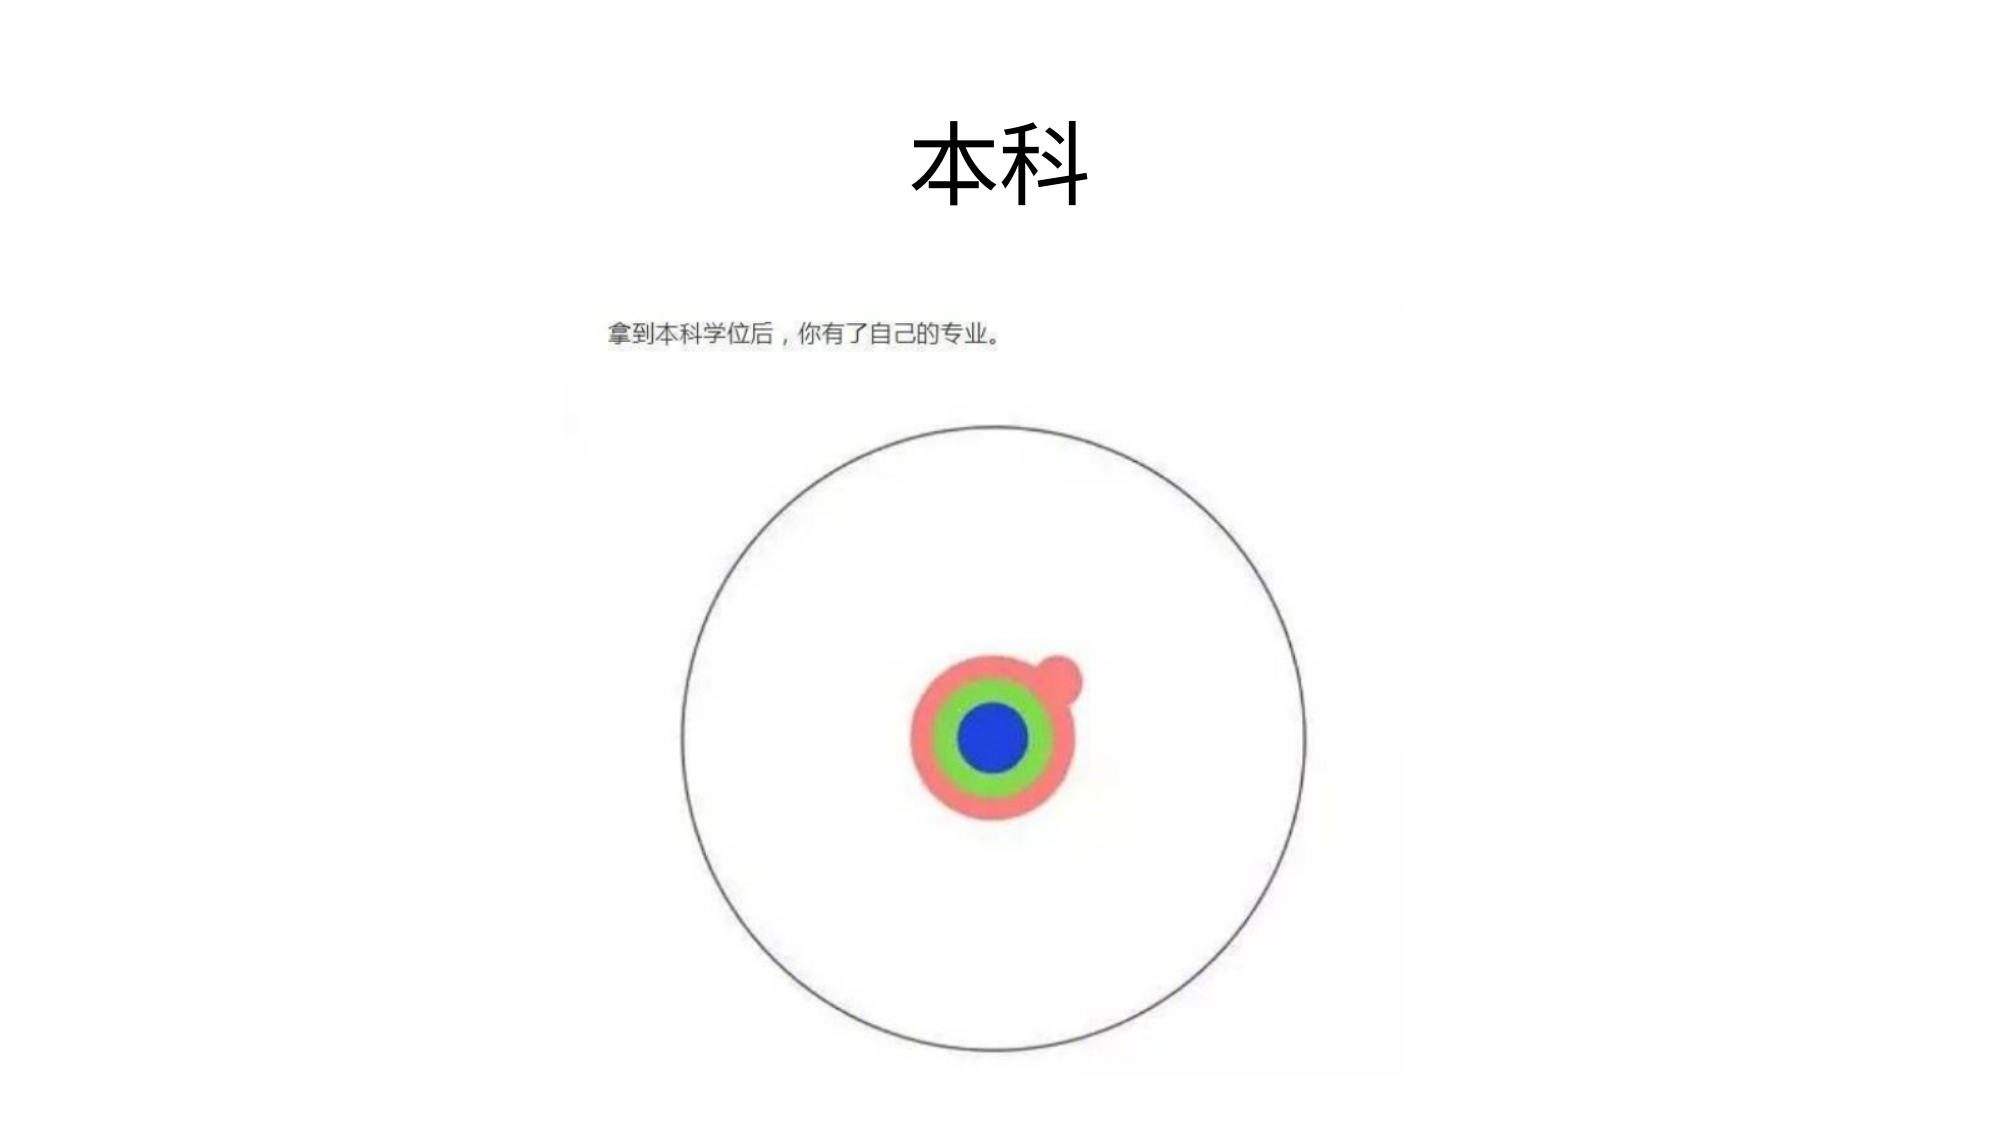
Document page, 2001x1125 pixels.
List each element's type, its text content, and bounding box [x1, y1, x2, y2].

picture [561, 302, 1405, 1077]
title 本科 [137, 59, 1863, 278]
